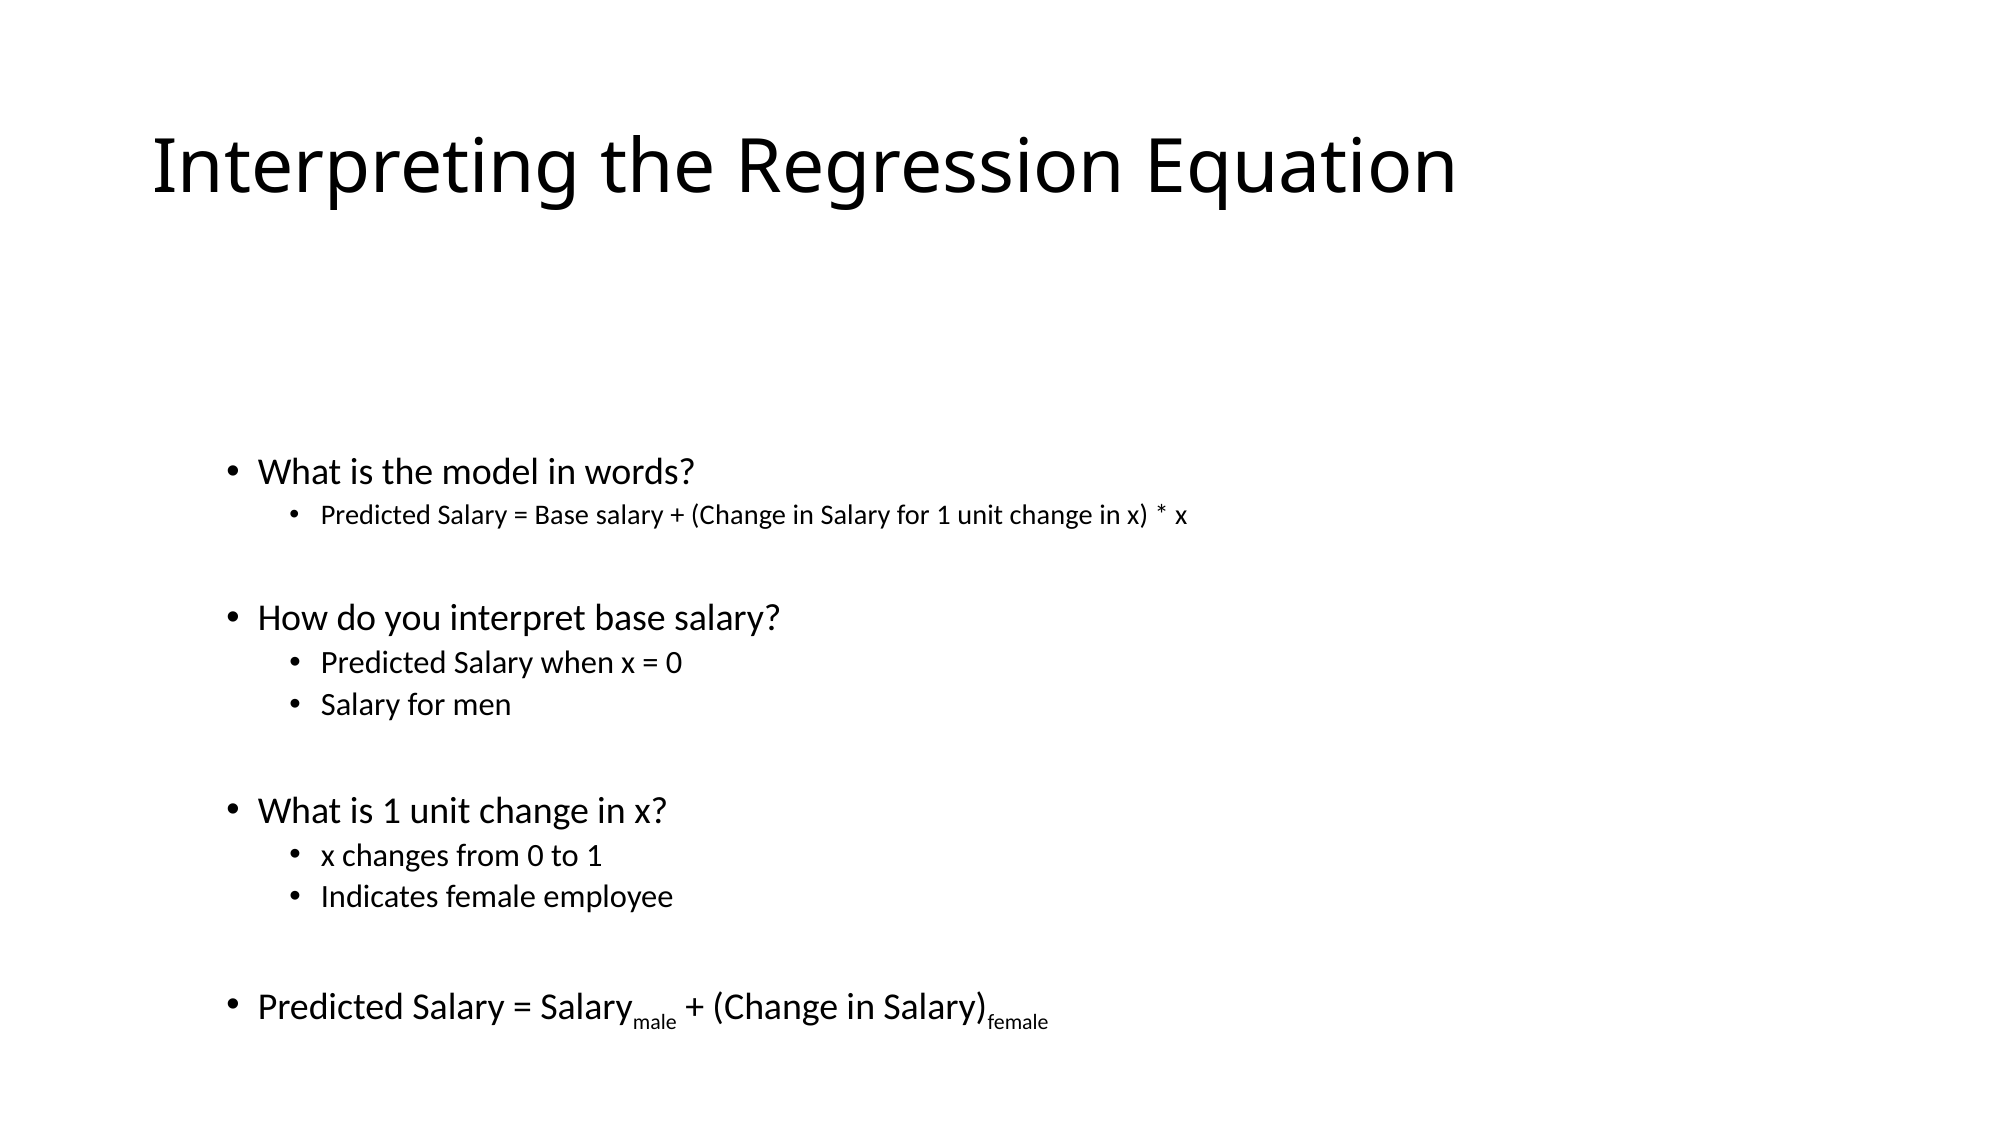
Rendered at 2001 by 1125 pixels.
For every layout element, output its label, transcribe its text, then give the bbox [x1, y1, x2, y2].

title Interpreting the Regression Equation [137, 59, 1863, 278]
